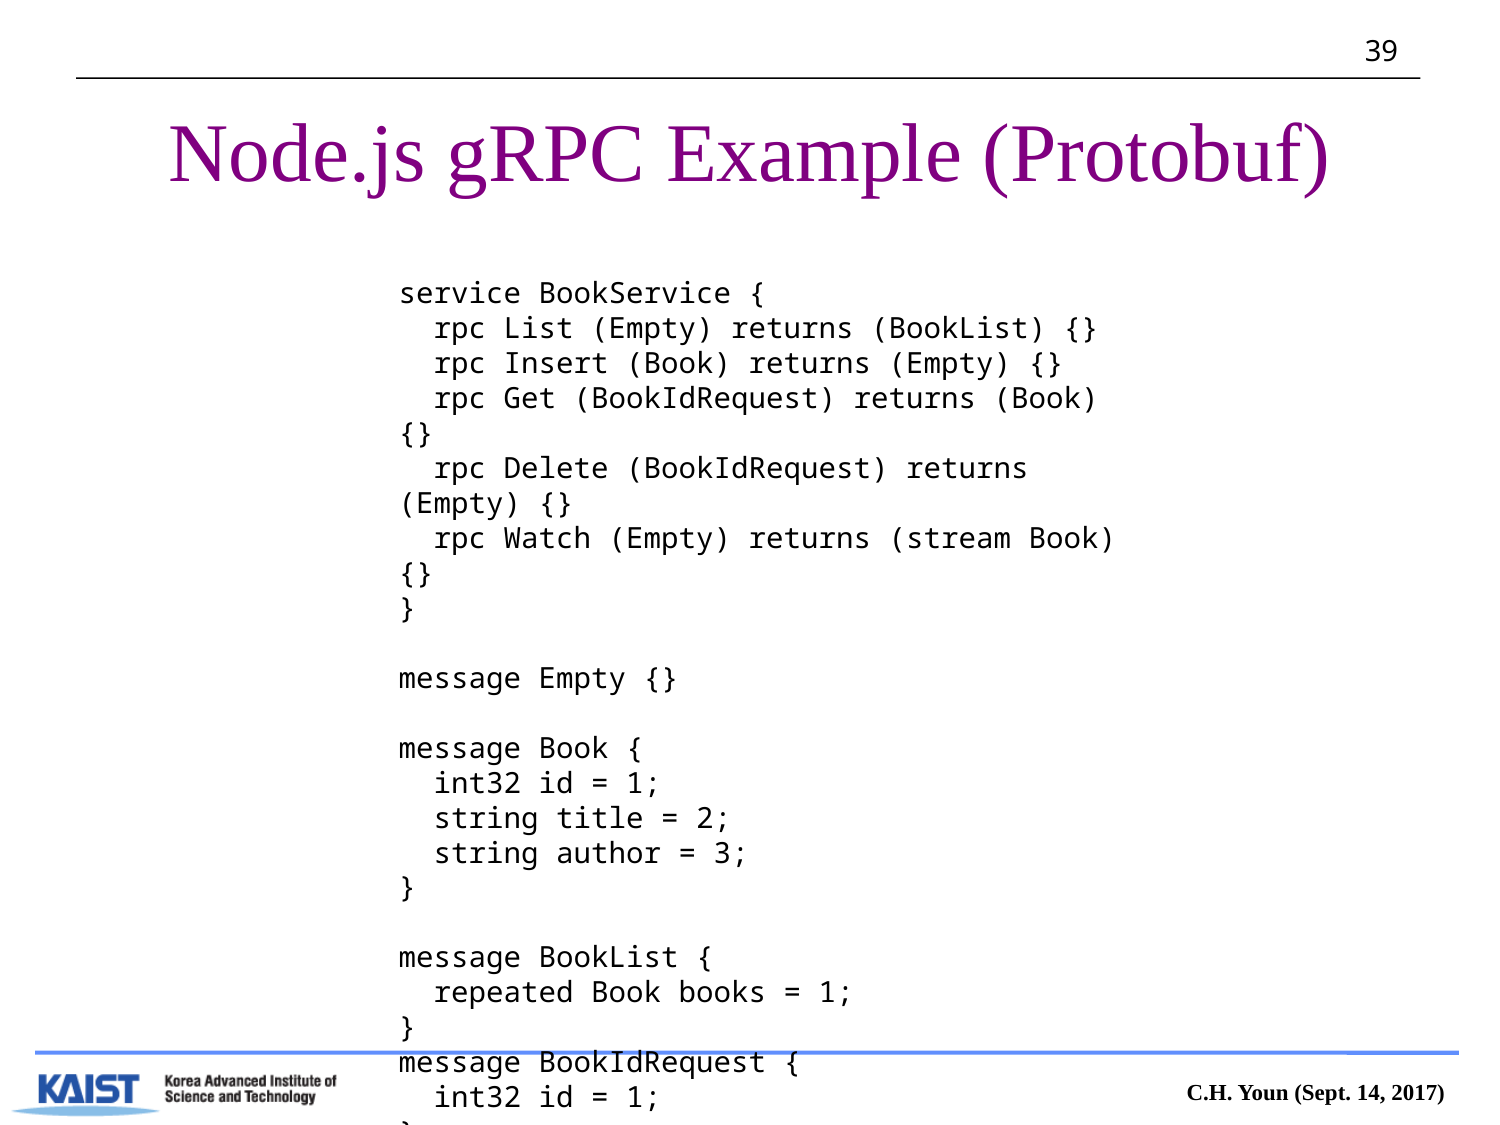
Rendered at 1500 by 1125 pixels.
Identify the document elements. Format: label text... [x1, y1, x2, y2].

picture [7, 1065, 348, 1125]
title Node.js gRPC Example (Protobuf) [112, 54, 1388, 243]
text_box service BookService { rpc List (Empty) returns (BookList) {} rpc Insert (Book) returns (Empty) {} rpc Get (BookIdRequest) returns (Book) {} rpc Delete (BookIdRequest) returns (Empty) {} rpc Watch (Empty) returns (stream Book) {} } message Empty {} message Book { int32 id = 1; string title = 2; string author = 3; } message BookList { repeated Book books = 1; } message BookIdRequest { int32 id = 1; } [383, 267, 1134, 1125]
